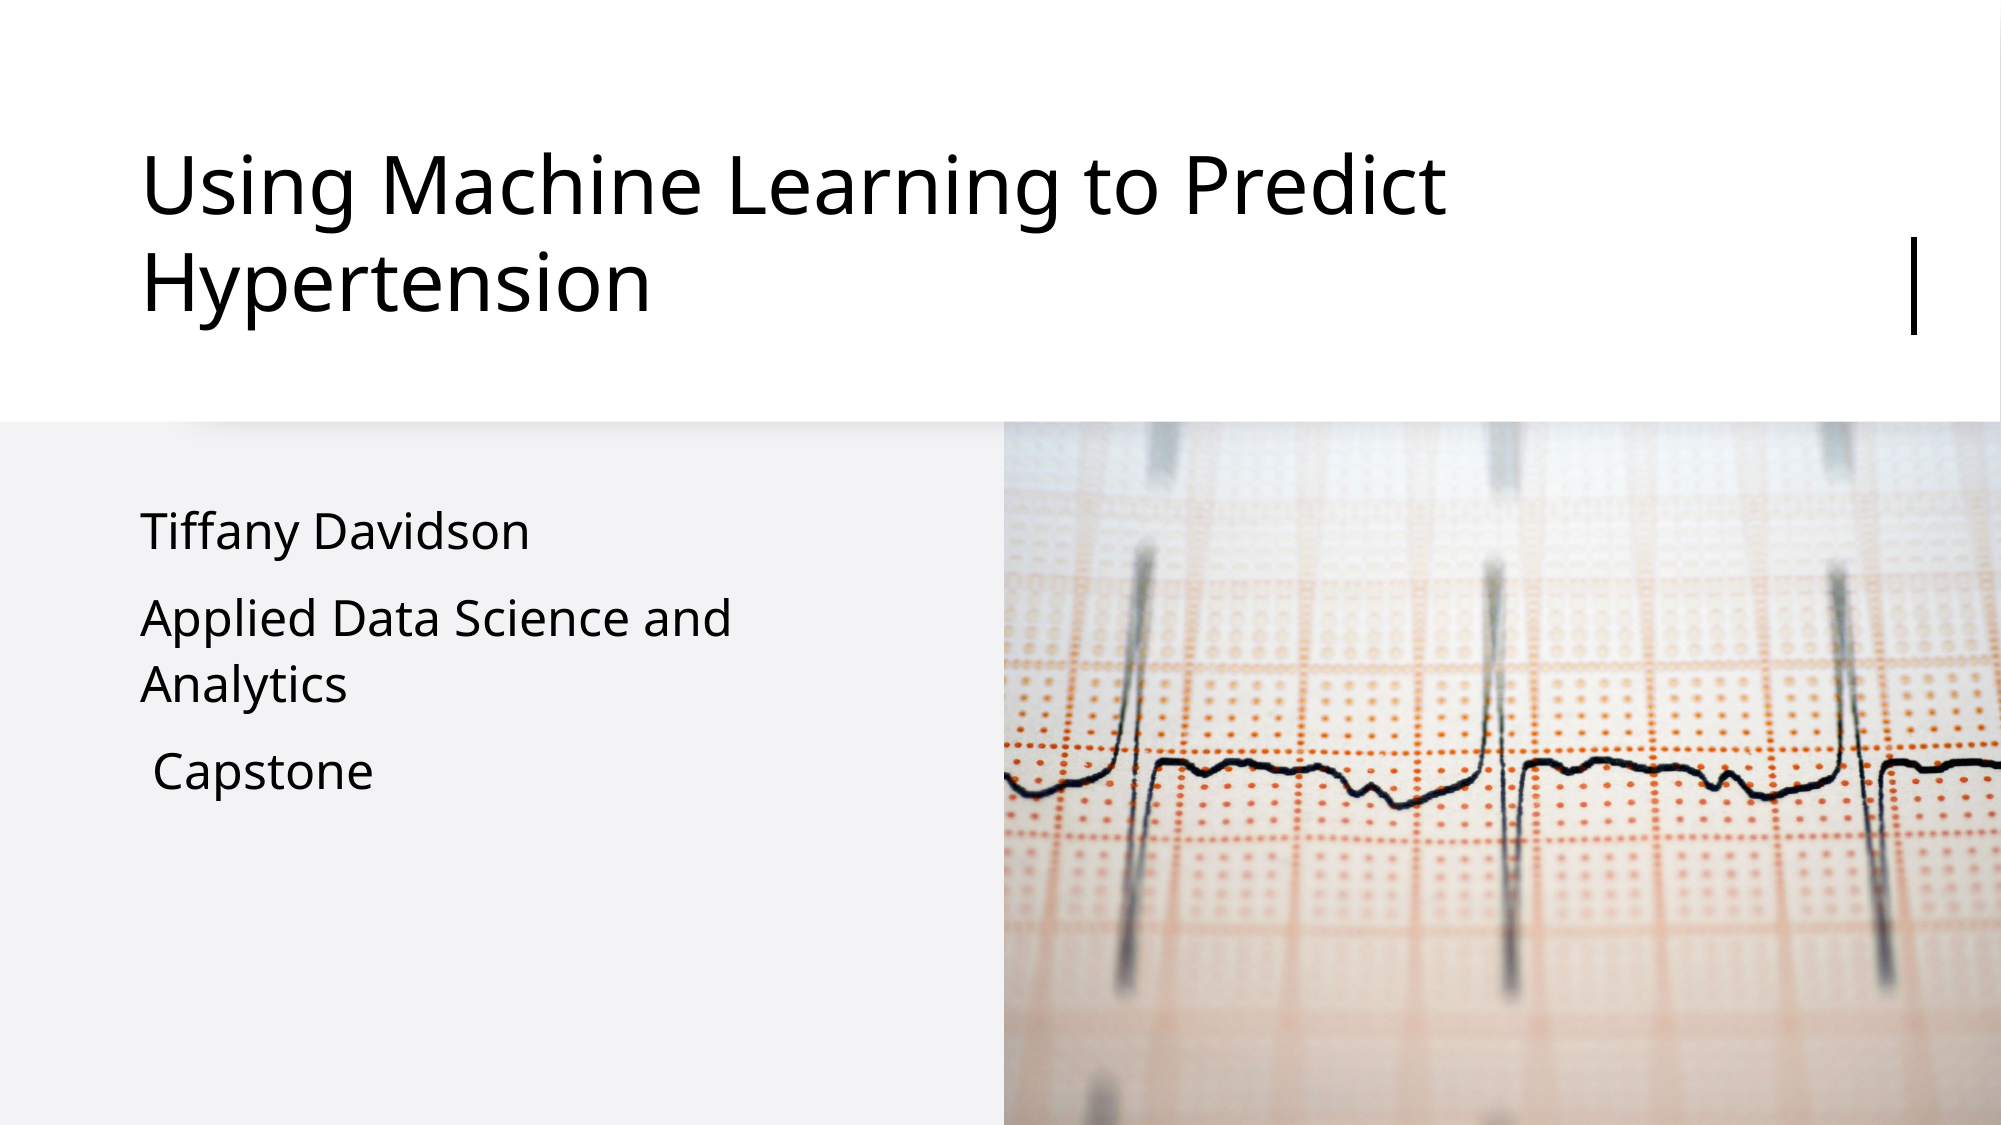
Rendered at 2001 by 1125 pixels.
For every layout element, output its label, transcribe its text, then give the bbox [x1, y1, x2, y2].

title Using Machine Learning to Predict Hypertension [124, 123, 1836, 335]
text_box [0, 0, 2000, 423]
text_box [0, 423, 1004, 1125]
subtitle Tiffany Davidson Applied Data Science and Analytics Capstone [124, 486, 918, 971]
picture [1004, 421, 2001, 1125]
